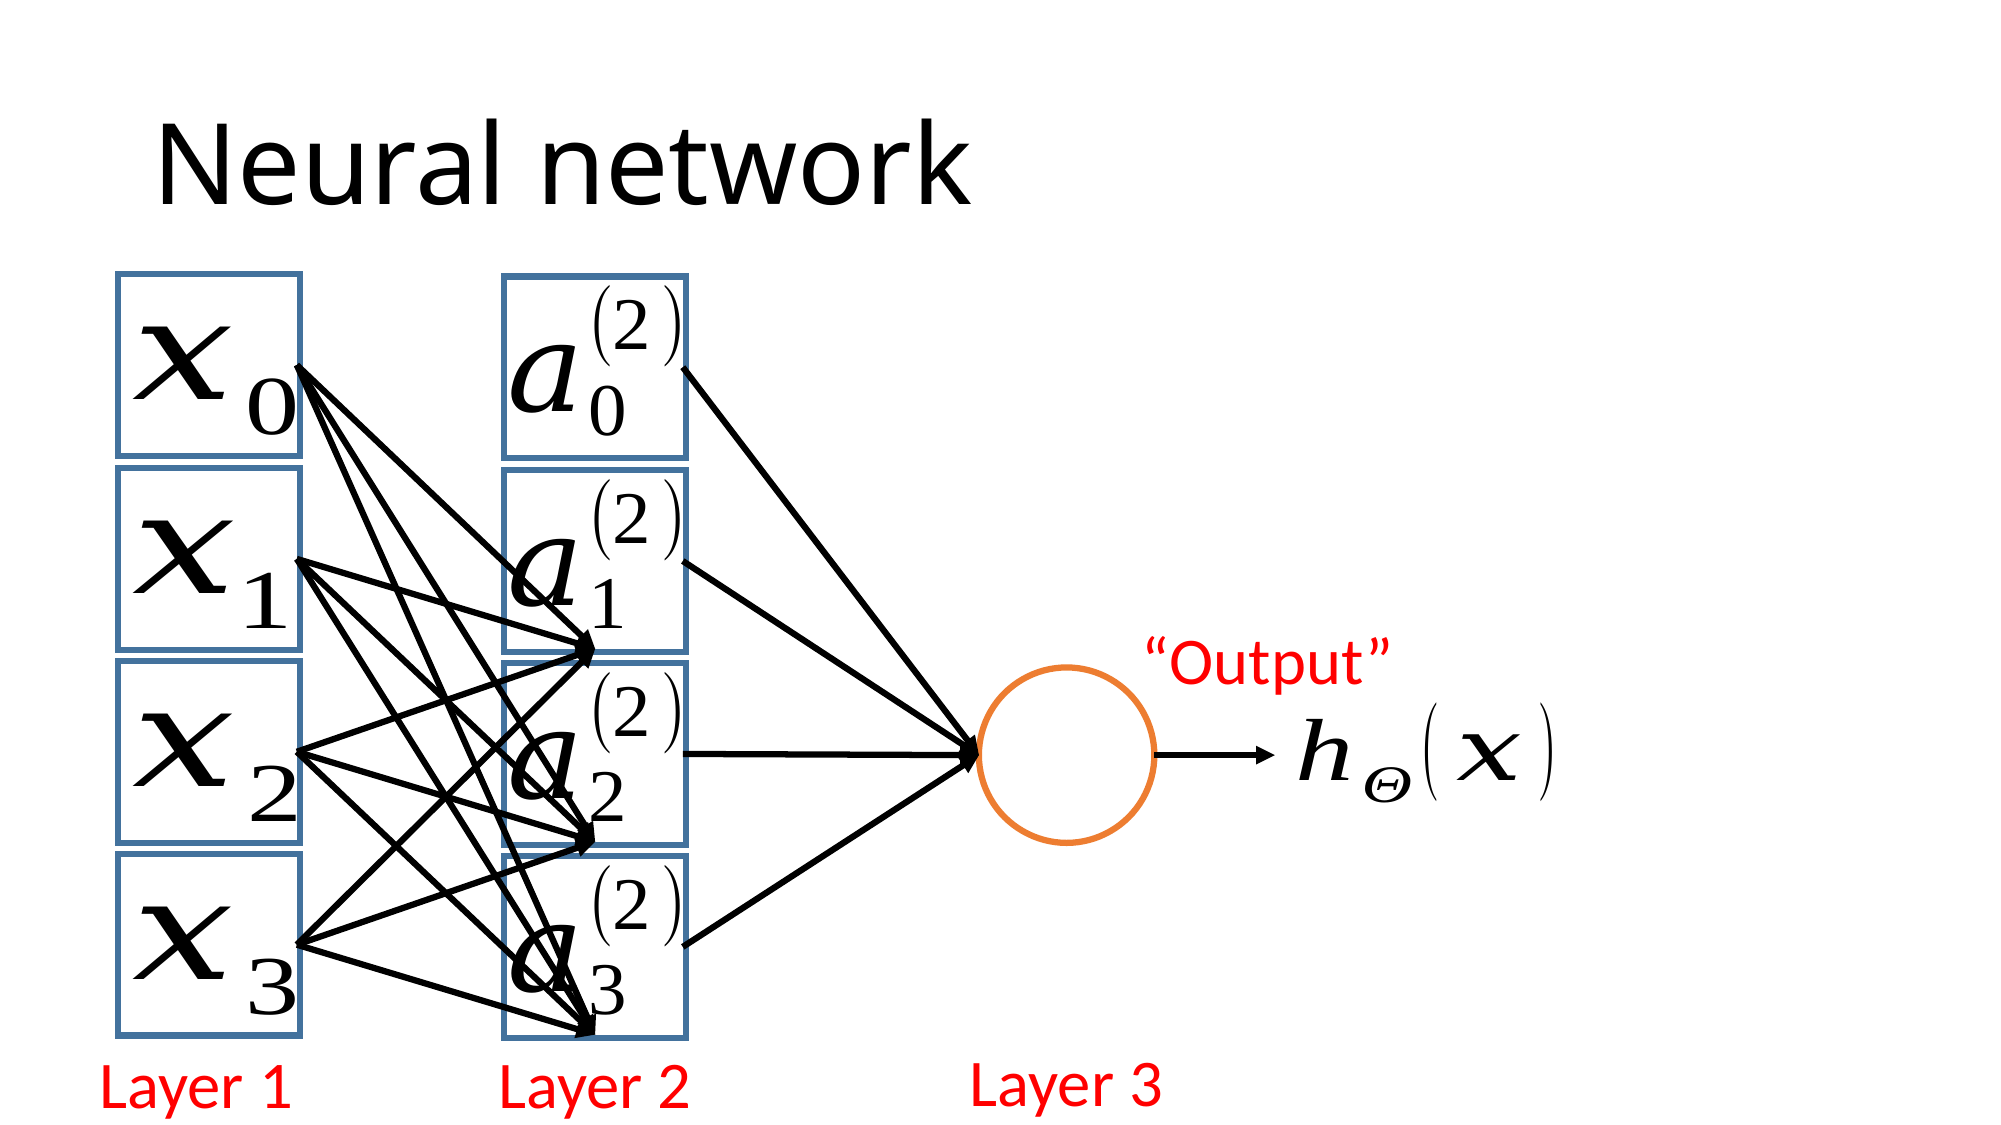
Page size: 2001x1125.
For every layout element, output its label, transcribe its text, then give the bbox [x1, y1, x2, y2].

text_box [296, 560, 508, 751]
text_box Layer 2 [483, 1034, 707, 1125]
text_box “Output” [1127, 610, 1409, 705]
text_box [682, 756, 979, 947]
text_box Layer 1 [84, 1034, 308, 1125]
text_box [296, 751, 508, 947]
text_box Layer 3 [954, 1032, 1179, 1125]
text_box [296, 365, 508, 558]
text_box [682, 367, 979, 756]
title Neural network [137, 59, 1863, 278]
text_box [979, 666, 1156, 844]
